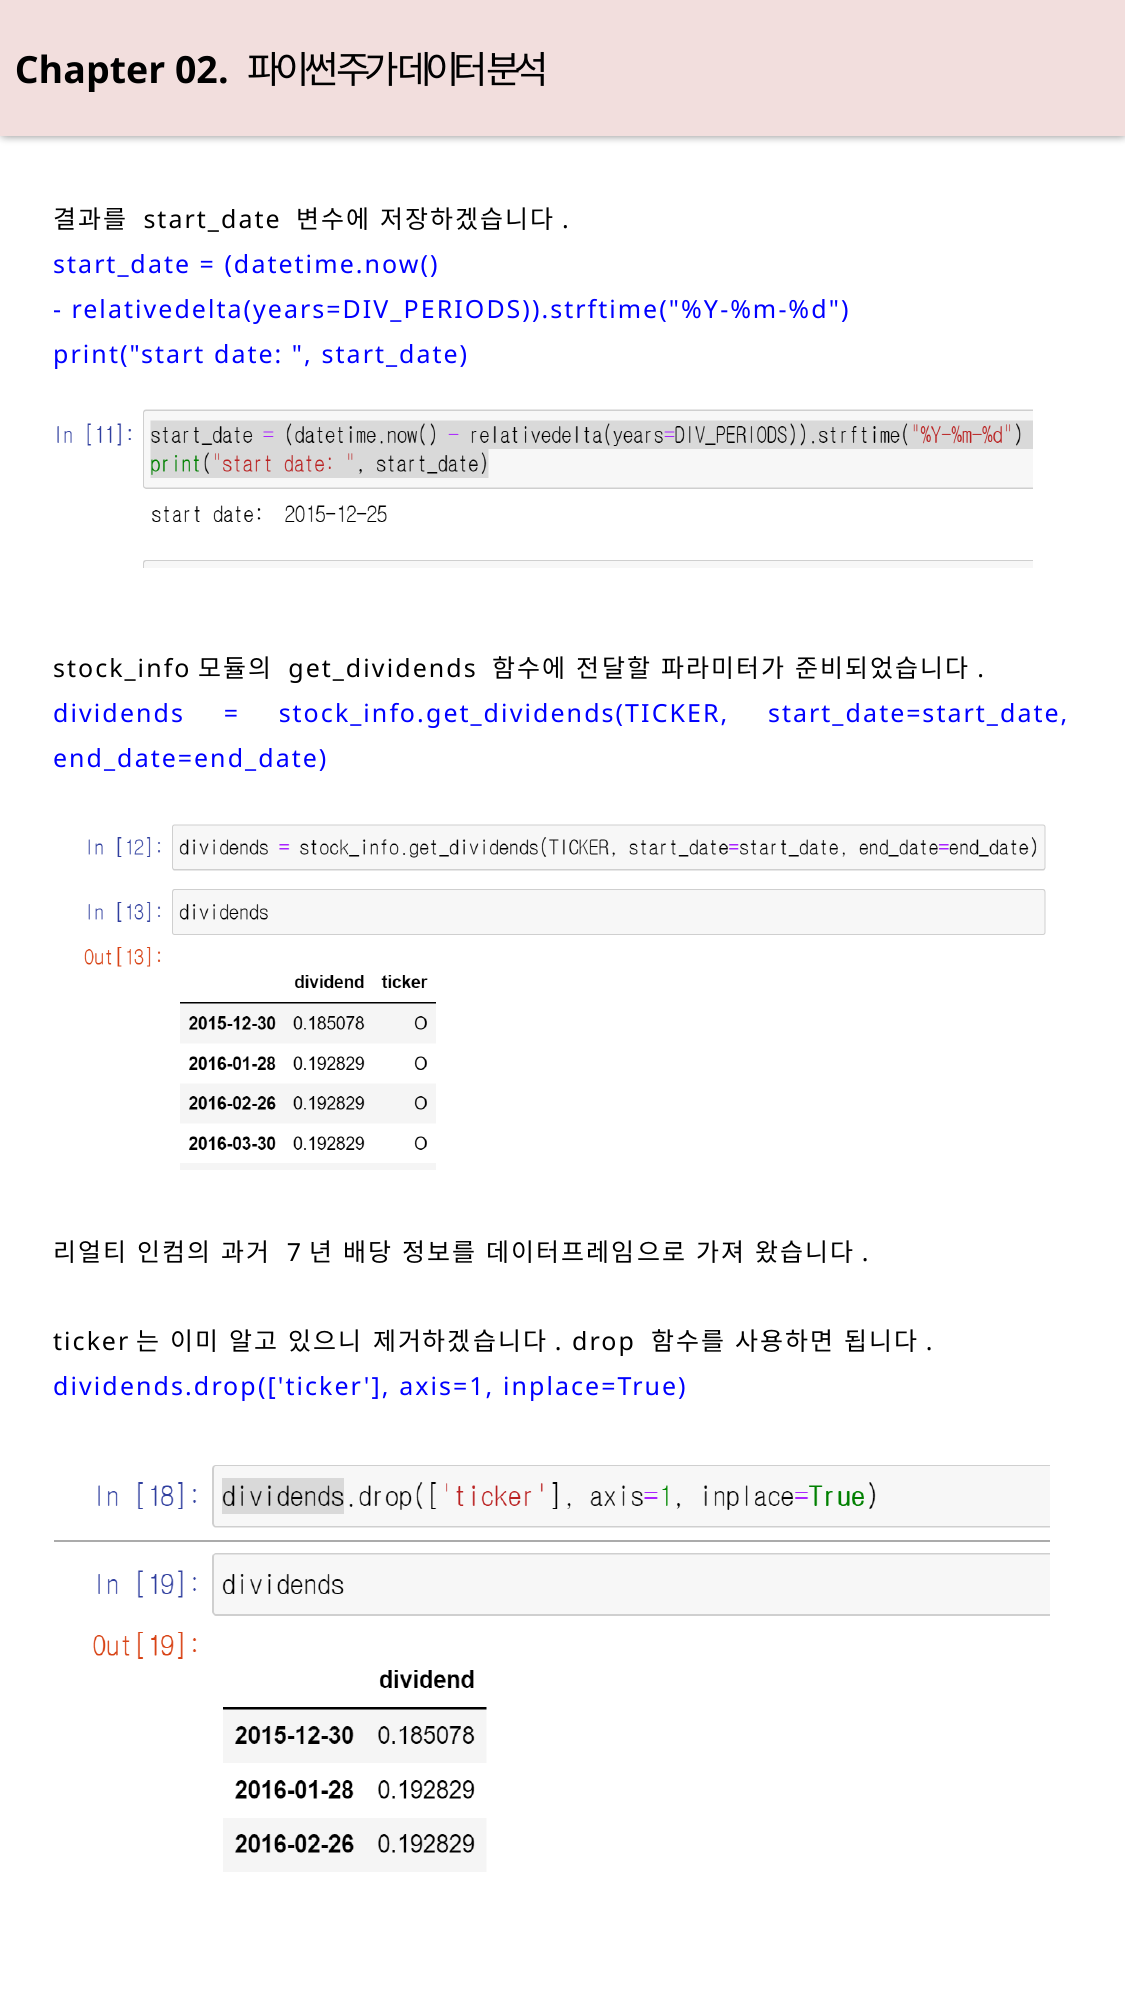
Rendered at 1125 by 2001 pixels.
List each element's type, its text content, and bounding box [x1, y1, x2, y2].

picture [54, 1431, 1050, 1880]
text_box Chapter 02. 파이썬 주가 데이터 분석 [0, 0, 1125, 136]
text_box 결과를 start_date 변수에 저장하겠습니다. start_date = (datetime.now() - relativedelta(years=DIV_PERIODS)).strftime("%Y-%m-%d") print("start date: ", start_date) stock_info모듈의 get_dividends 함수에 전달할 파라미터가 준비되었습니다. dividends = stock_info.get_dividends(TICKER, start_date=start_date, end_date=end_date) 리얼티 인컴의 과거 7년 배당 정보를 데이터프레임으로 가져 왔습니다. ticker는 이미 알고 있으니 제거하겠습니다. drop 함수를 사용하면 됩니다. dividends.drop(['ticker'], axis=1, inplace=True) [38, 181, 1087, 1954]
picture [48, 399, 1033, 568]
picture [56, 810, 1053, 1170]
